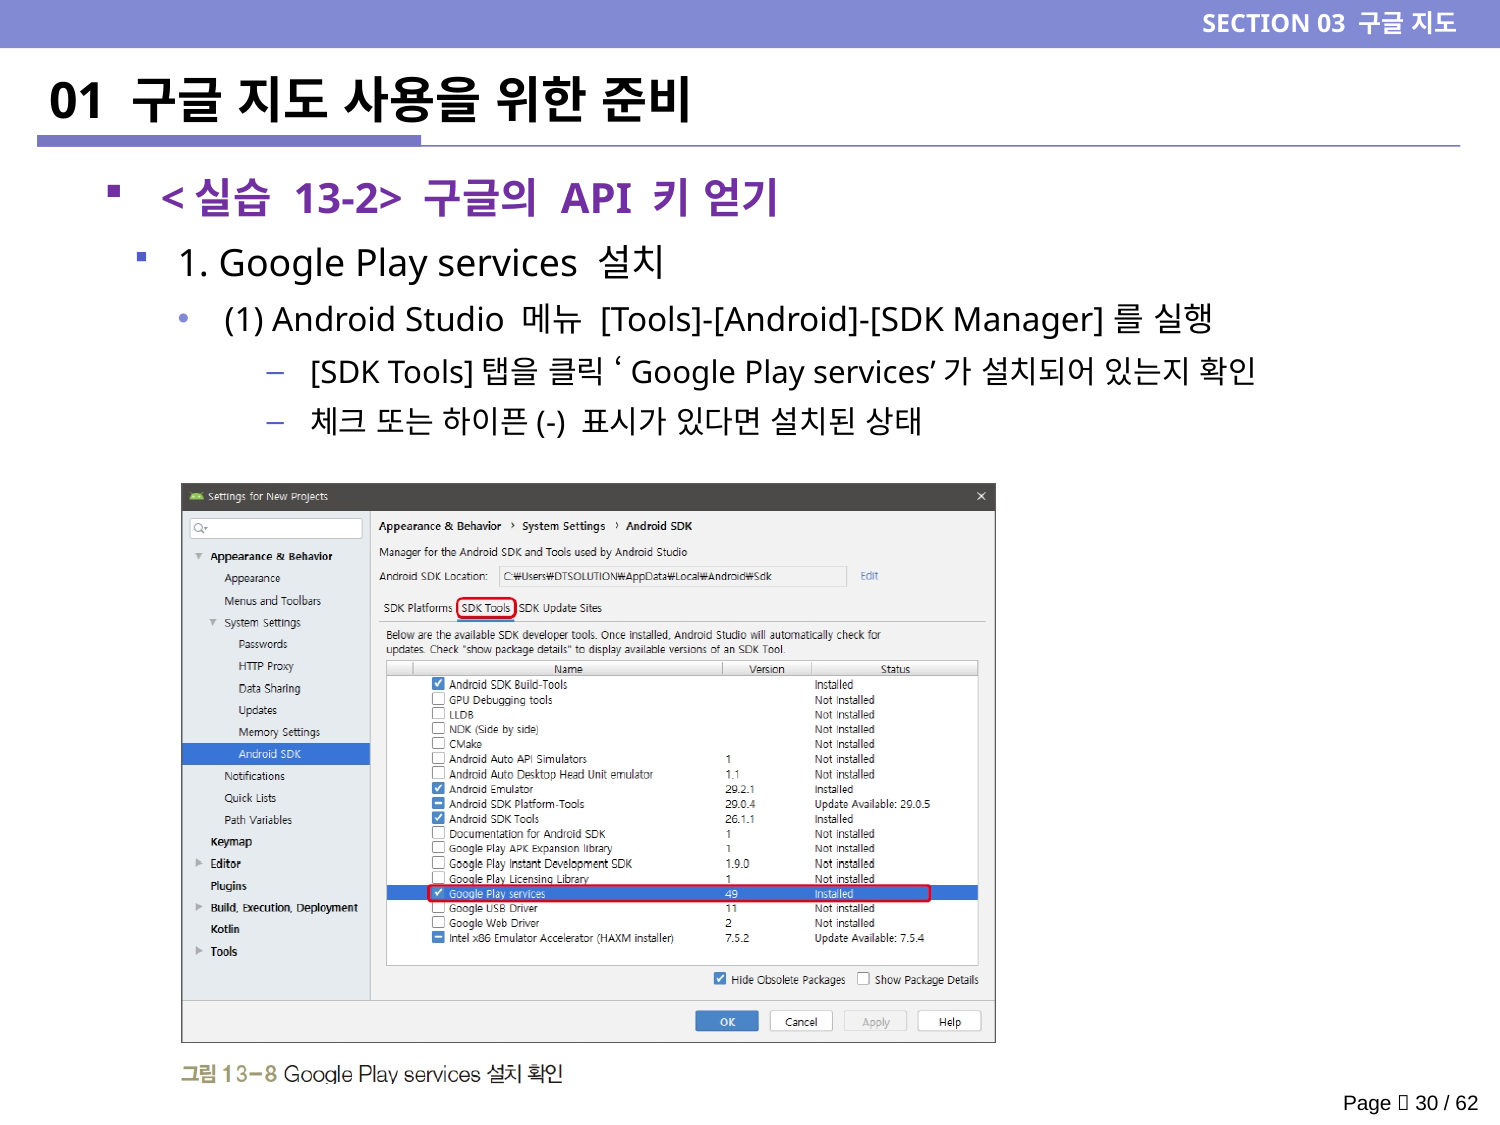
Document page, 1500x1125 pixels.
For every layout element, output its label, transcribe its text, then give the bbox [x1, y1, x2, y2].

title 01 구글 지도 사용을 위한 준비 [48, 67, 1448, 132]
text_box SECTION 03 구글 지도 [1187, 0, 1500, 45]
picture [178, 480, 998, 1084]
list <실습 13-2> 구글의 API 키 얻기 1. Google Play services 설치 (1) Android Studio 메뉴 [Tools]-[Android]-[SDK Manager]를 실행 [SDK Tools]탭을 클릭 ‘Google Play services’가 설치되어 있는지 확인 체크 또는 하이픈(-) 표시가 있다면 설치된 상태 [104, 171, 1428, 880]
